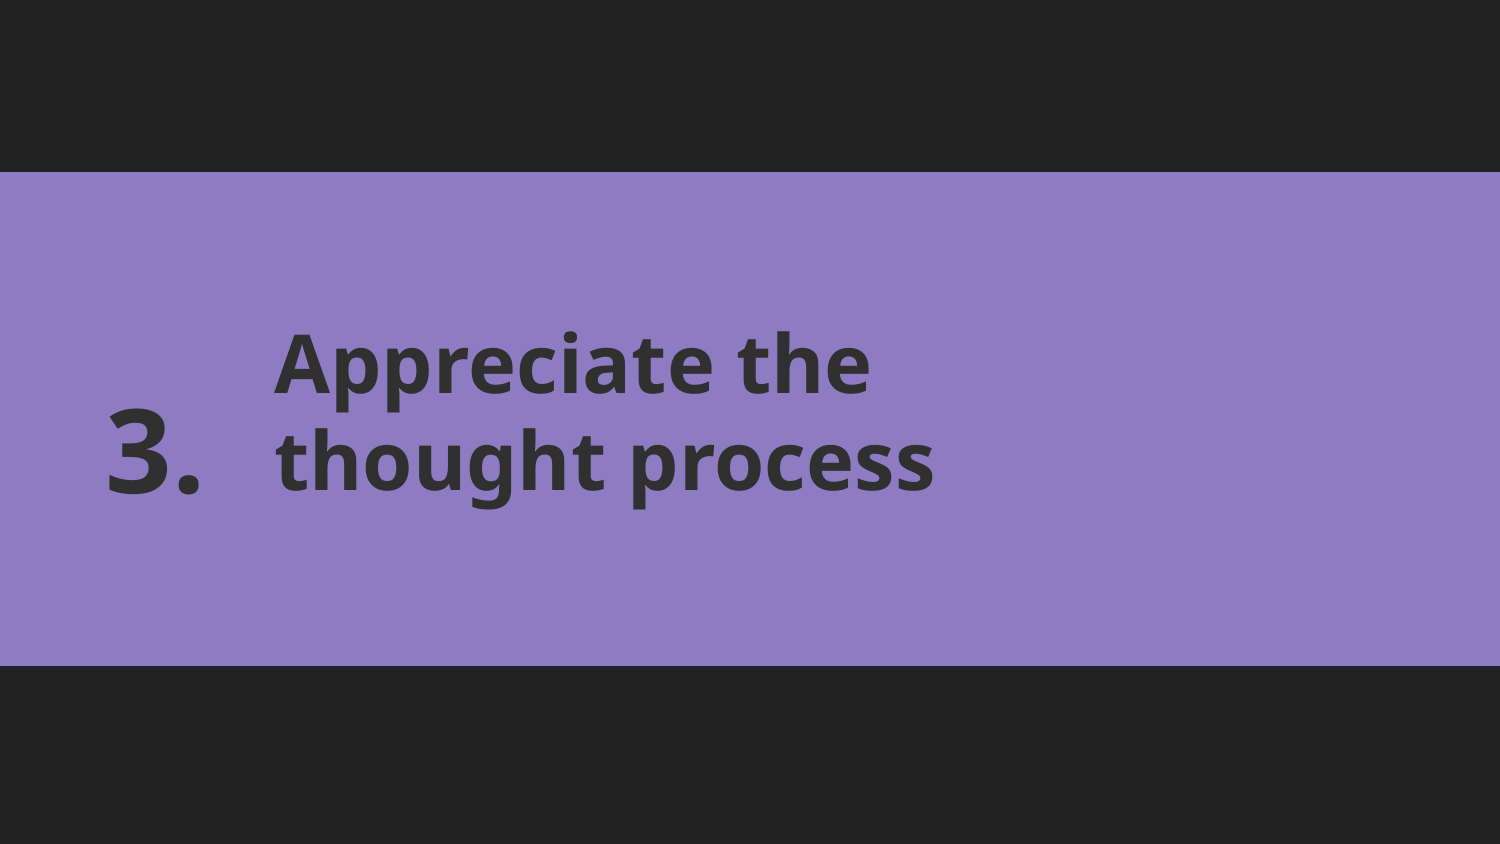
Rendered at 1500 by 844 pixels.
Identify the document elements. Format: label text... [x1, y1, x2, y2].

text_box 3. [48, 361, 232, 532]
title Appreciate the thought process [259, 73, 1020, 745]
